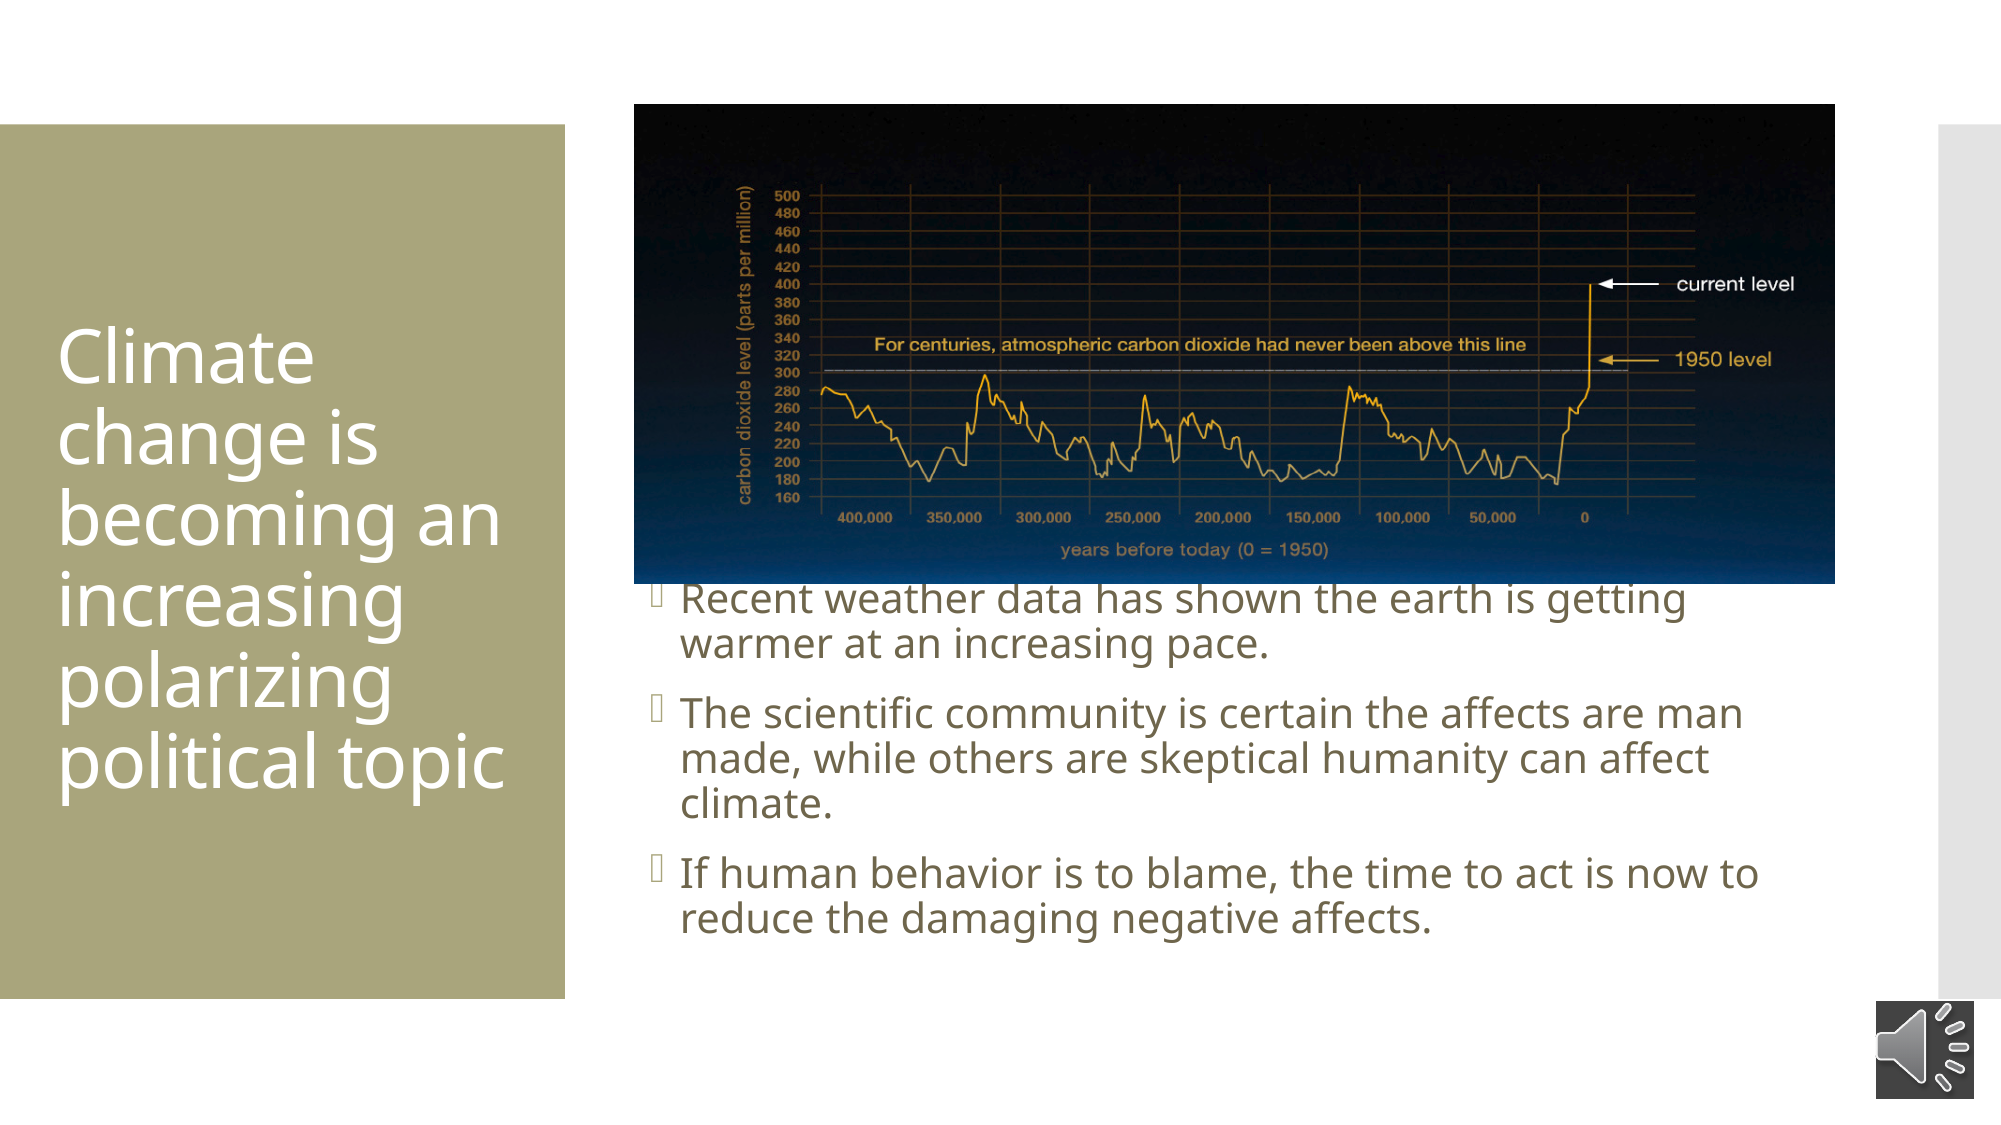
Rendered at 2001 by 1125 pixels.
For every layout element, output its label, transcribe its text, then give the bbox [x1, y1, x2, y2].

picture [1874, 999, 1976, 1101]
title Climate change is becoming an increasing polarizing political topic [41, 184, 525, 940]
picture [634, 104, 1835, 584]
list Recent weather data has shown the earth is getting warmer at an increasing pace. The scientific community is certain the affects are man made, while others are skeptical humanity can affect climate. If human behavior is to blame, the time to act is now to reduce the damaging negative affects. [634, 584, 1835, 982]
